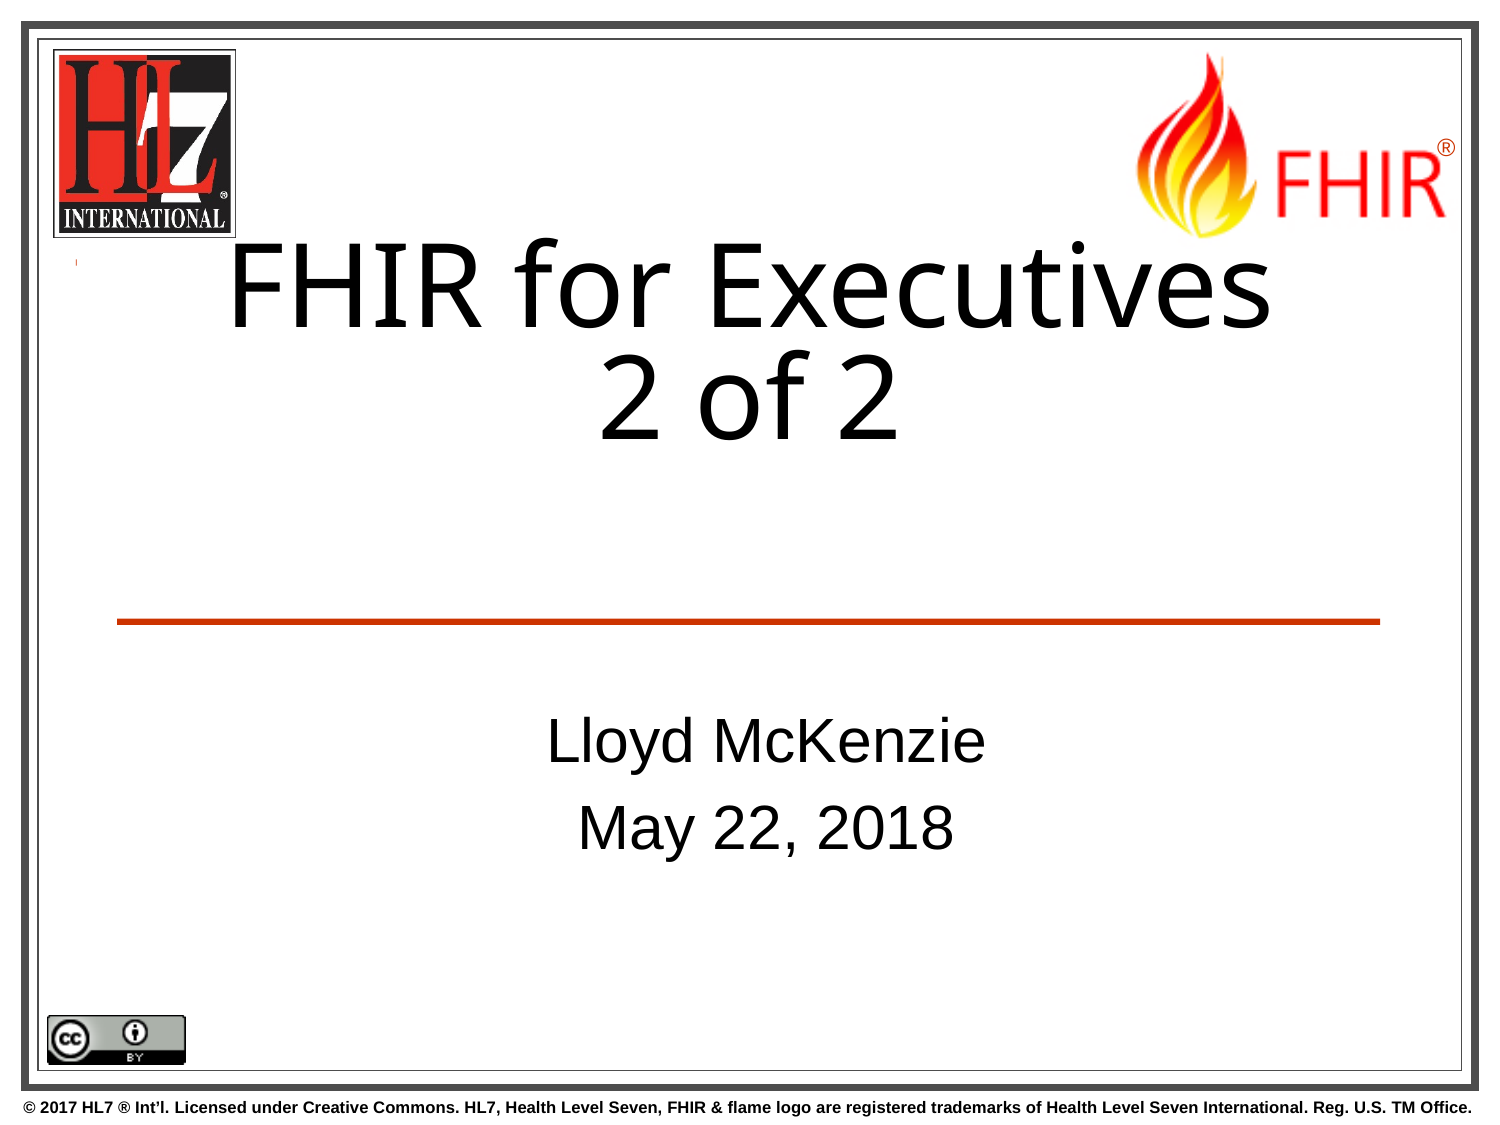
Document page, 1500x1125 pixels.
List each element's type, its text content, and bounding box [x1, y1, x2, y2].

subtitle Lloyd McKenzie May 22, 2018 [241, 692, 1292, 912]
picture [47, 1015, 186, 1065]
title FHIR for Executives 2 of 2 [206, 137, 1294, 563]
picture [1124, 42, 1458, 249]
picture [53, 49, 236, 238]
